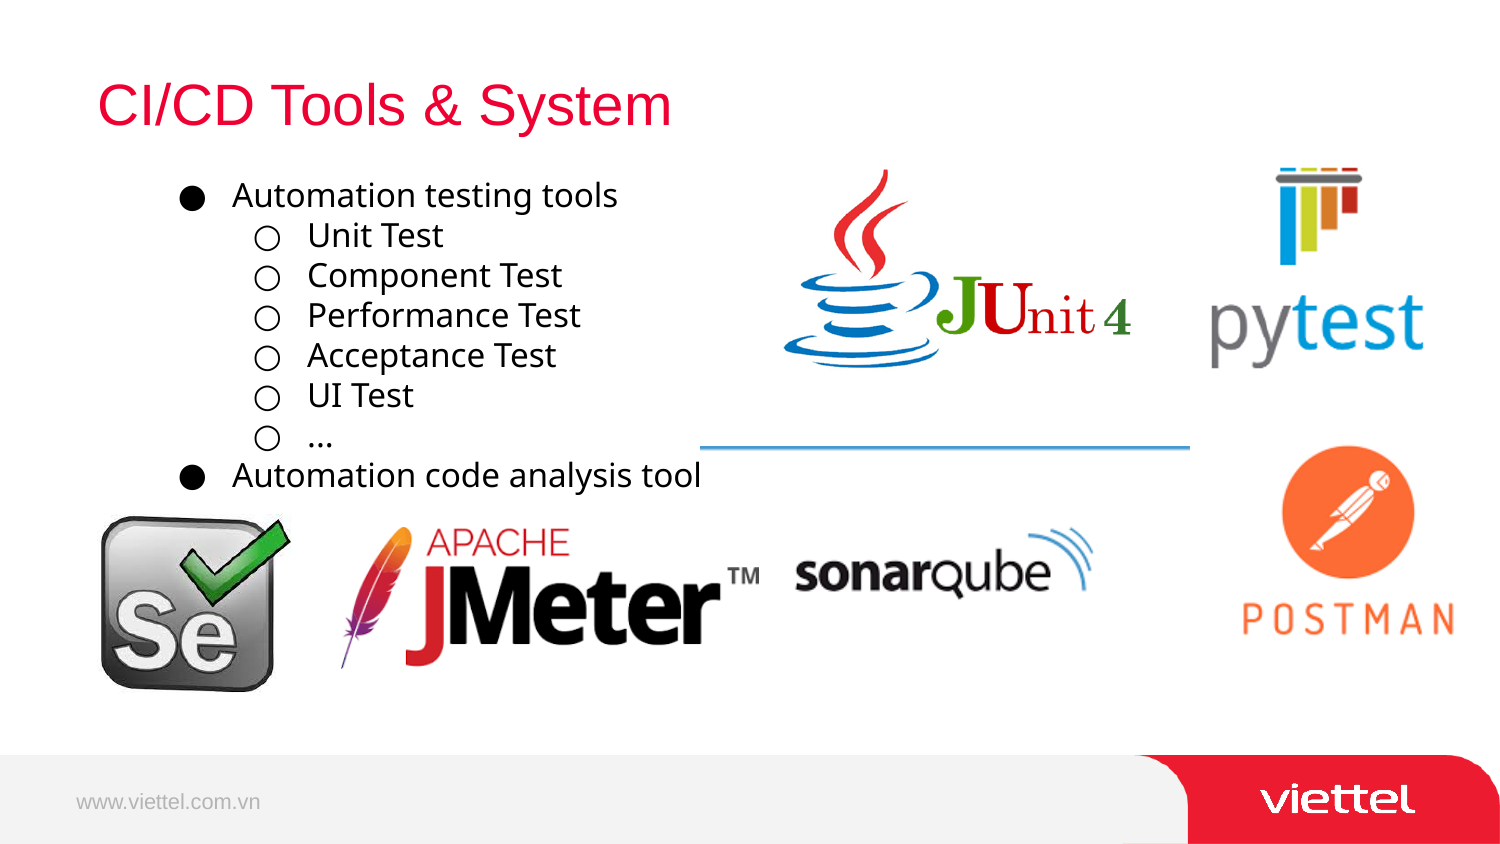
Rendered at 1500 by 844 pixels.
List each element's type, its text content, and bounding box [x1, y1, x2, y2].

picture [75, 514, 301, 693]
picture [0, 755, 1500, 844]
picture [1188, 145, 1447, 392]
picture [1203, 421, 1481, 668]
text_box Automation testing tools Unit Test Component Test Performance Test Acceptance Test UI Test ... Automation code analysis tool [142, 167, 728, 502]
text_box CI/CD Tools & System [82, 59, 1118, 145]
picture [341, 445, 1190, 699]
picture [769, 157, 1148, 380]
